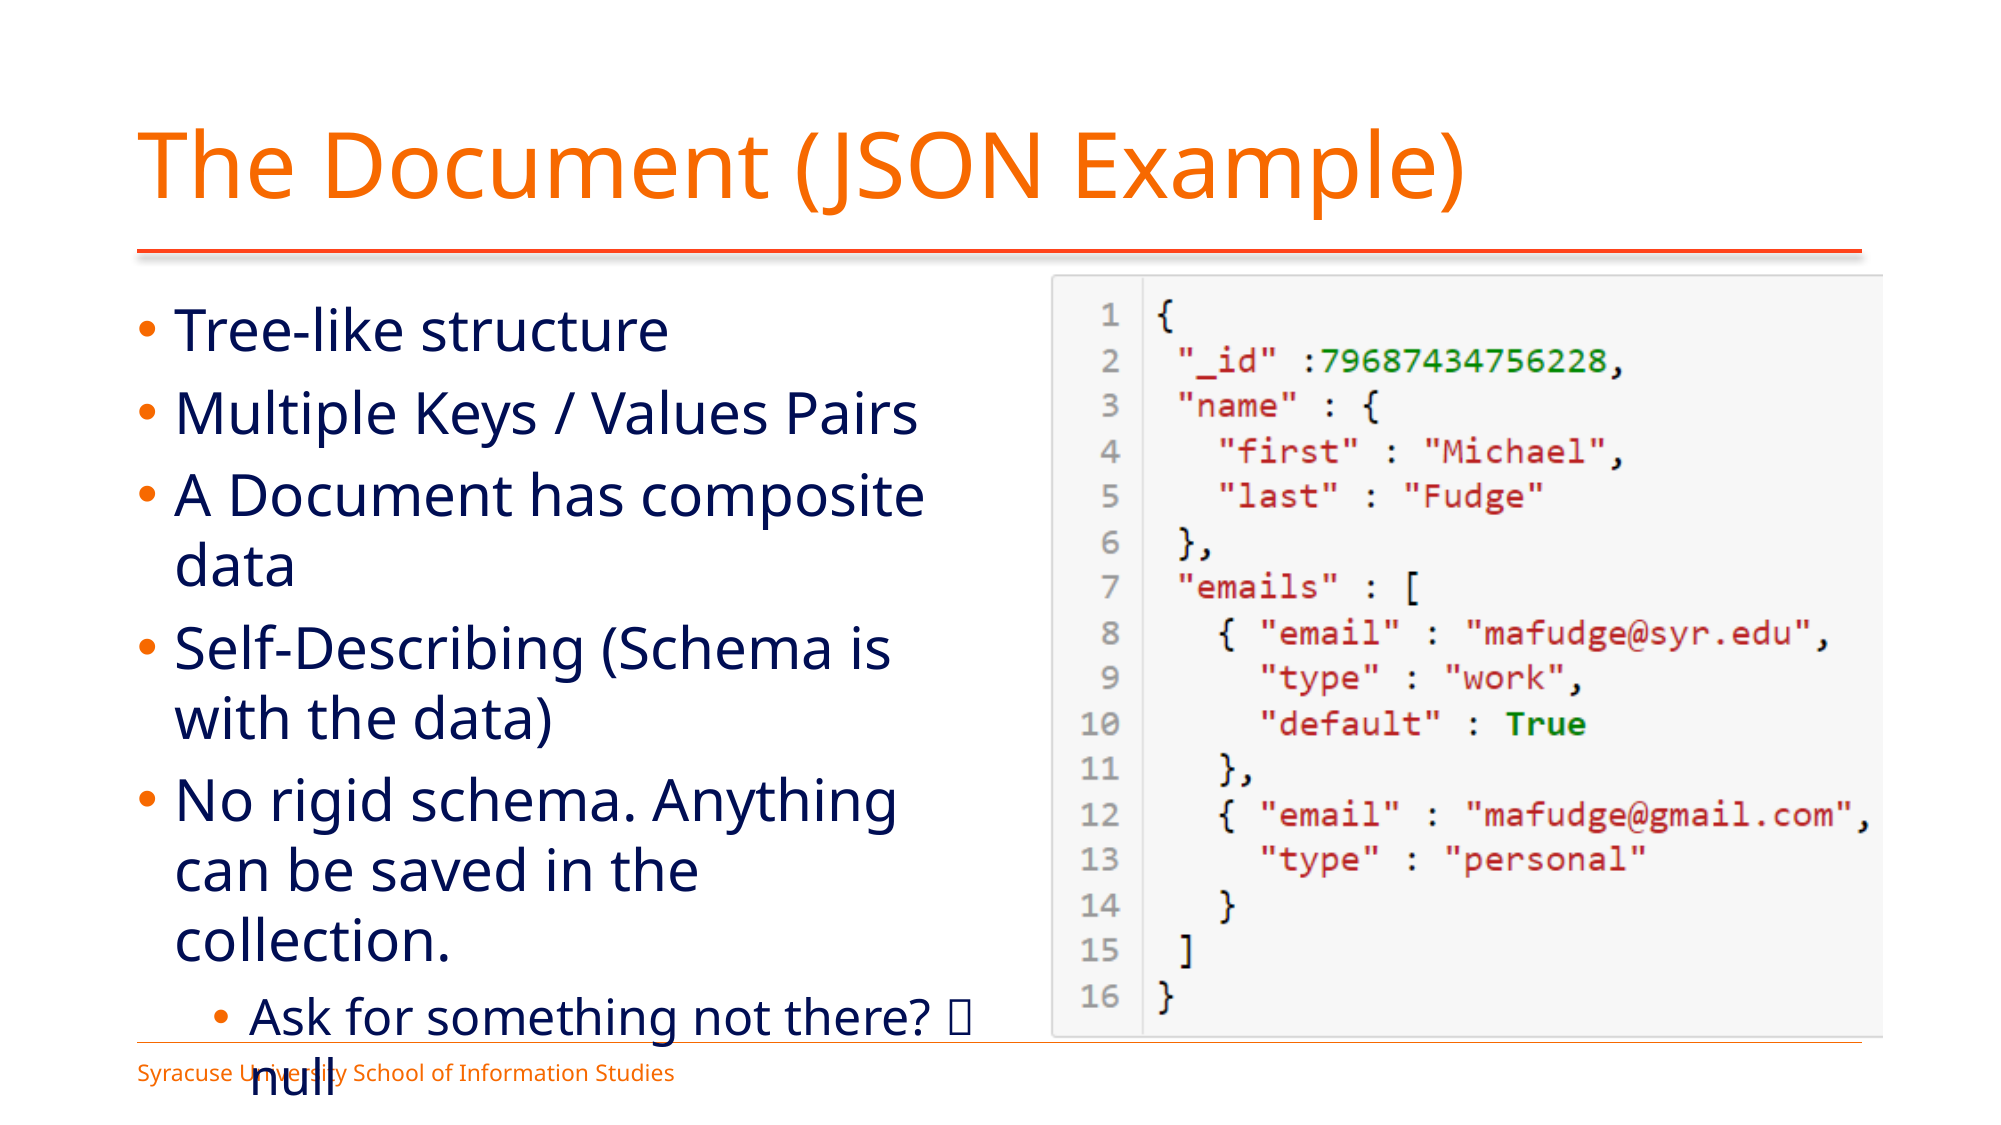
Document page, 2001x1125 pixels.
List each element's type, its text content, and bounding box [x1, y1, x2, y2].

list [1048, 273, 1883, 1040]
list Tree-like structure Multiple Keys / Values Pairs A Document has composite data Self-Describing (Schema is with the data) No rigid schema. Anything can be saved in the collection. Ask for something not there?  null [137, 285, 988, 1014]
title The Document (JSON Example) [137, 59, 1863, 278]
